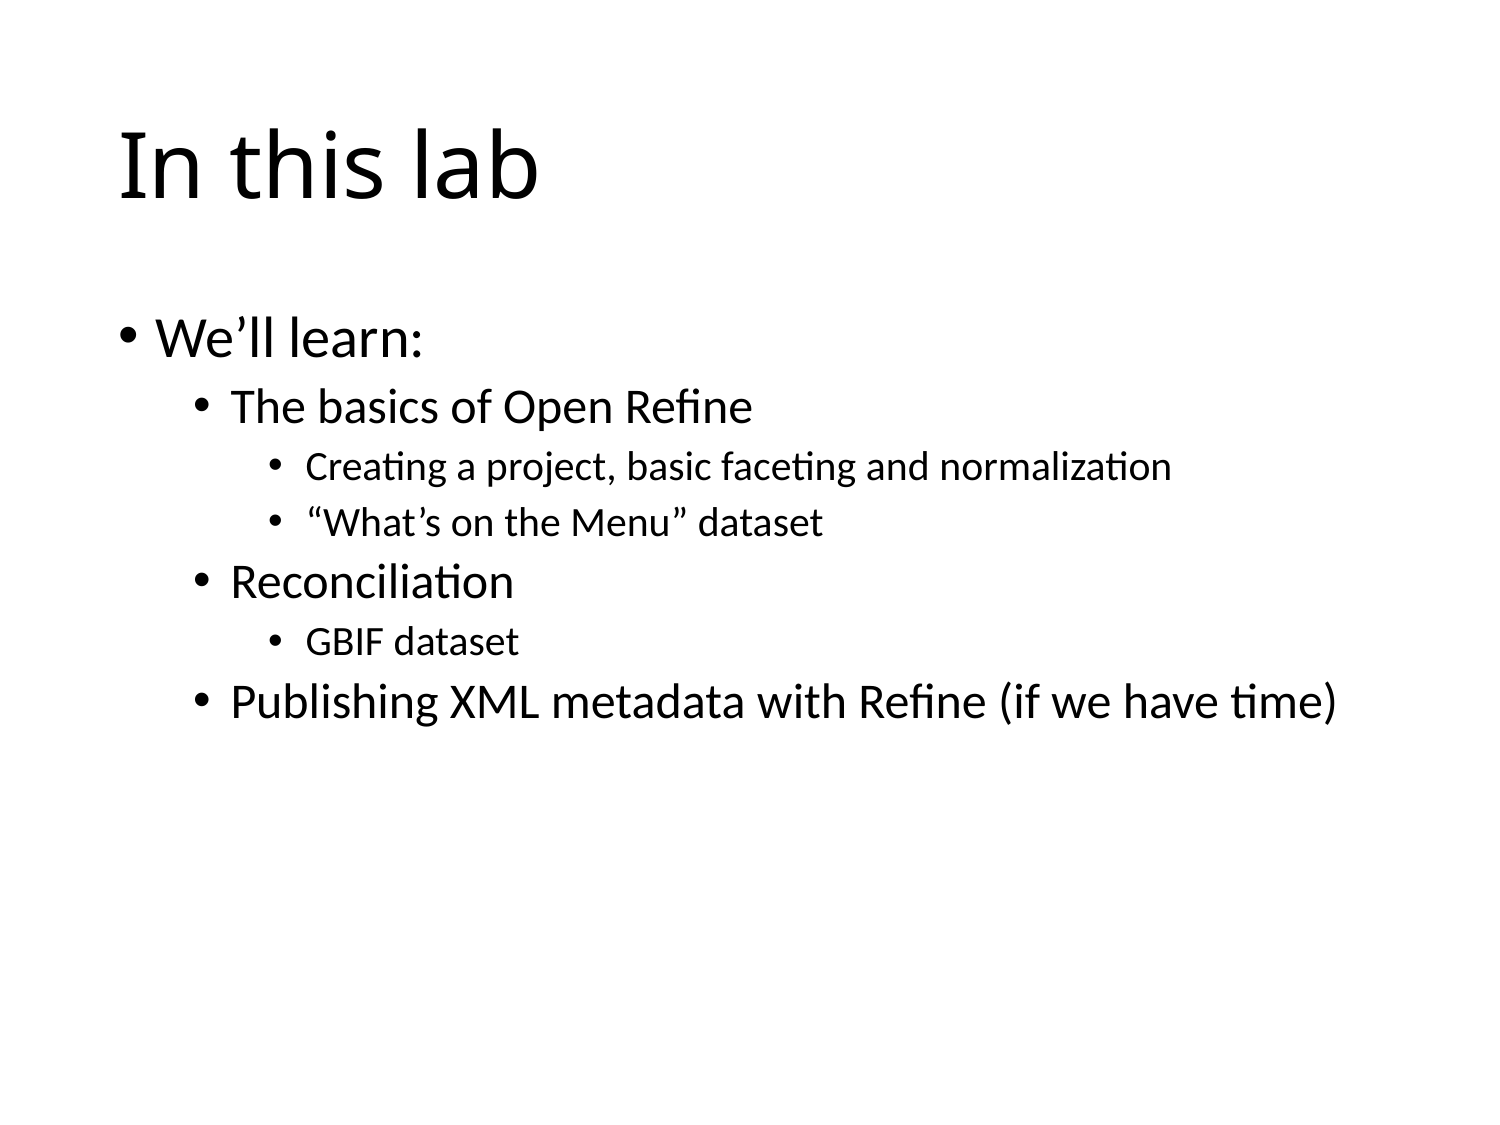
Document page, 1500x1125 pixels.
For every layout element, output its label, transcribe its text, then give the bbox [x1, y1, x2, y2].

list We’ll learn: The basics of Open Refine Creating a project, basic faceting and normalization “What’s on the Menu” dataset Reconciliation GBIF dataset Publishing XML metadata with Refine (if we have time) [103, 299, 1397, 1014]
title In this lab [103, 59, 1397, 278]
